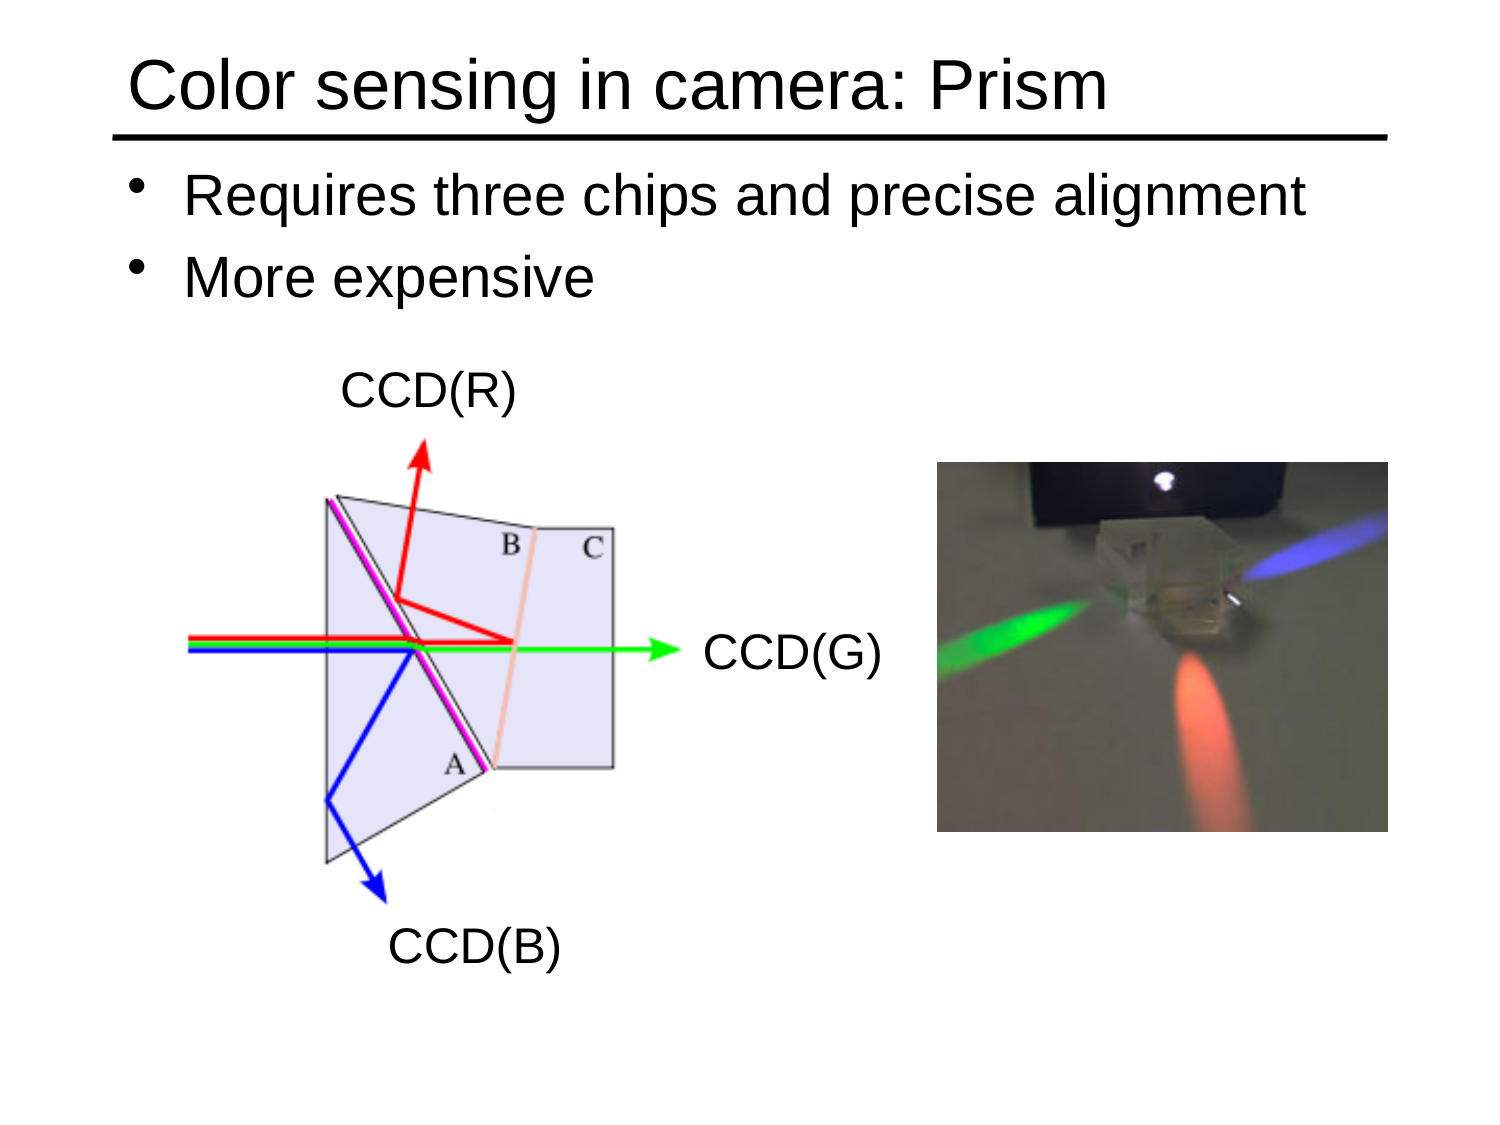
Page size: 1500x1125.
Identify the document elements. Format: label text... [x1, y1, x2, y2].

text_box CCD(R) [325, 349, 533, 423]
text_box CCD(B) [372, 928, 578, 982]
title Color sensing in camera: Prism [112, 12, 1388, 149]
picture [937, 462, 1388, 832]
text_box CCD(G) [705, 612, 898, 688]
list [172, 424, 701, 919]
list Requires three chips and precise alignment More expensive [112, 149, 1388, 1013]
